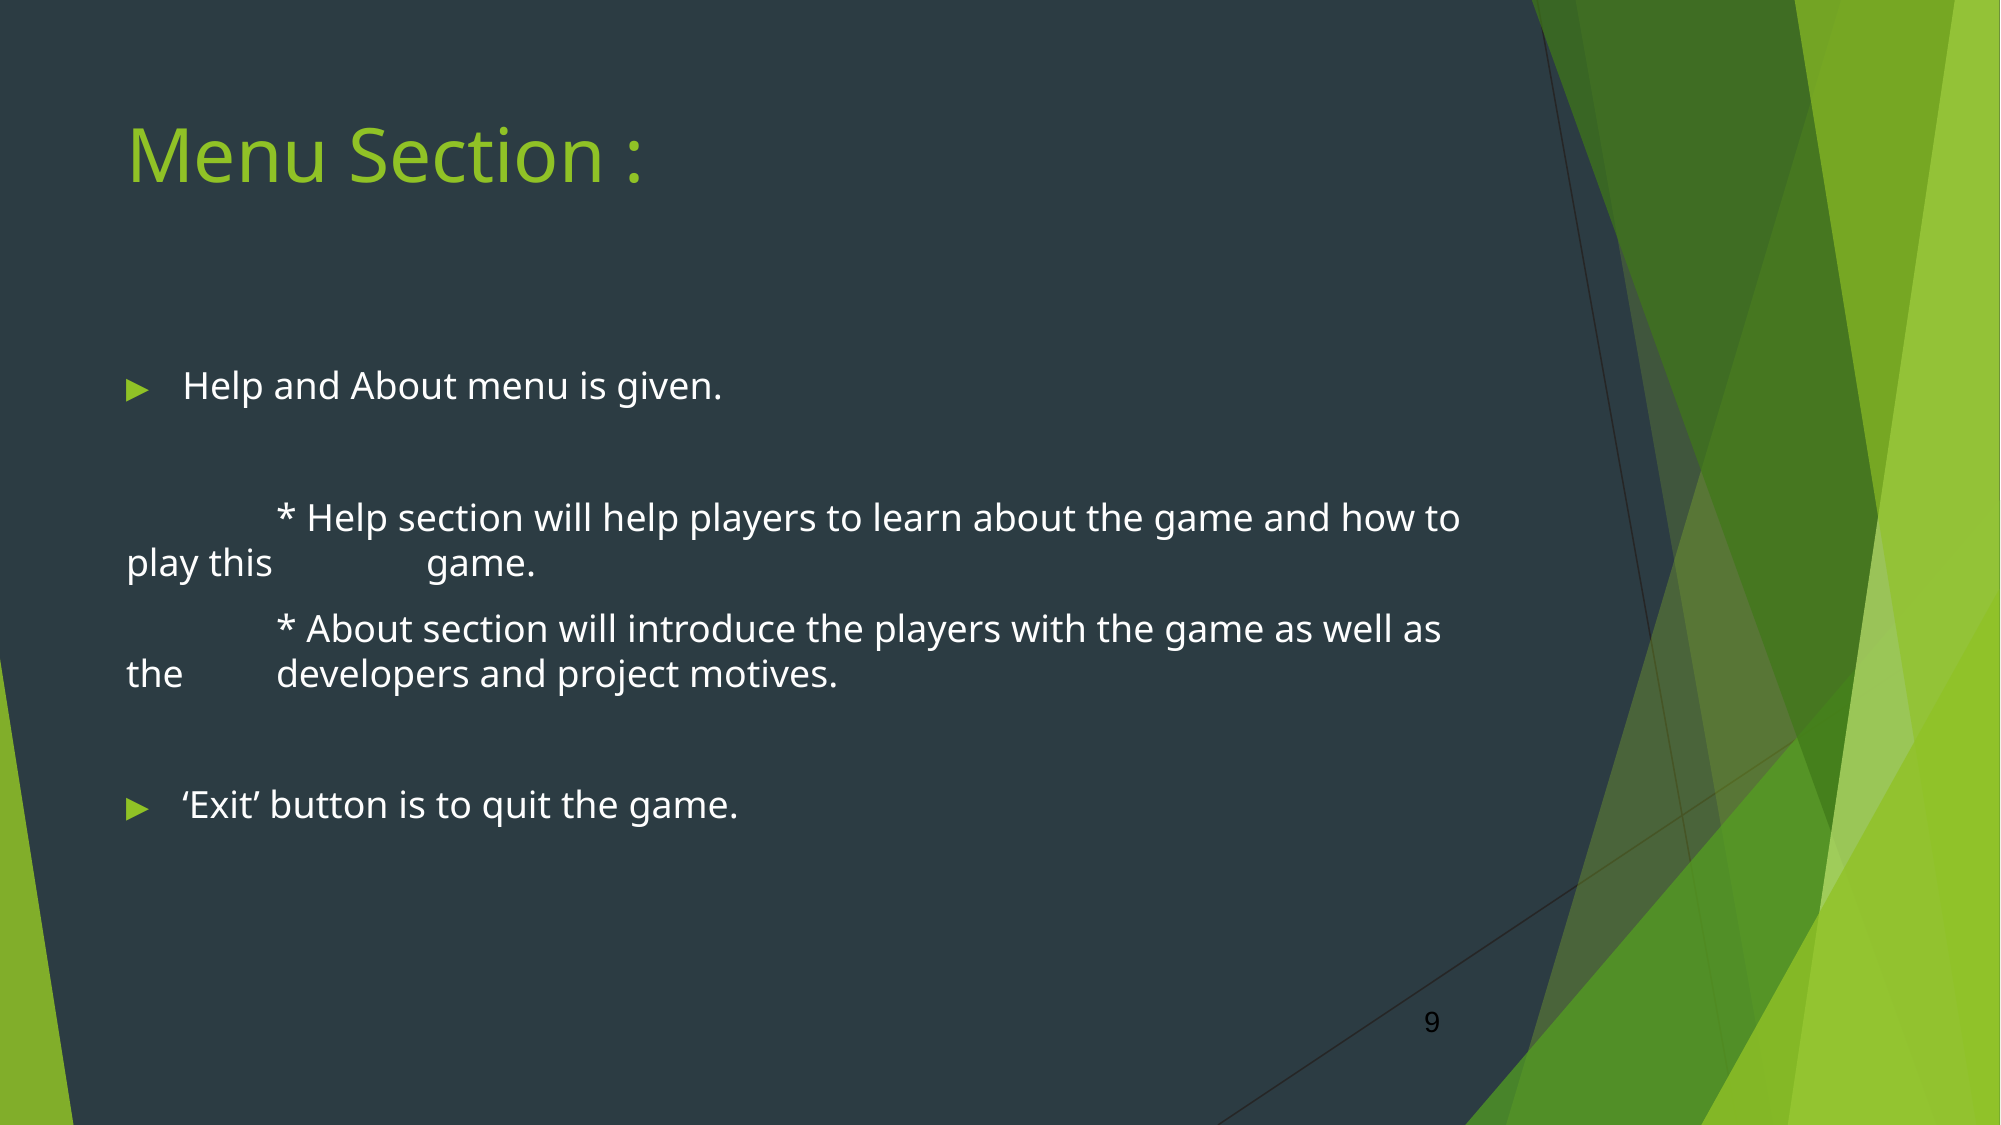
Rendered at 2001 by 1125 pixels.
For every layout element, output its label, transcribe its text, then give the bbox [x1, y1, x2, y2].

title Menu Section : [111, 99, 1522, 317]
slide_number ‹#› [1409, 991, 1522, 1051]
list Help and About menu is given. * Help section will help players to learn about the game and how to play this game. * About section will introduce the players with the game as well as the developers and project motives. ‘Exit’ button is to quit the game. [111, 354, 1522, 992]
